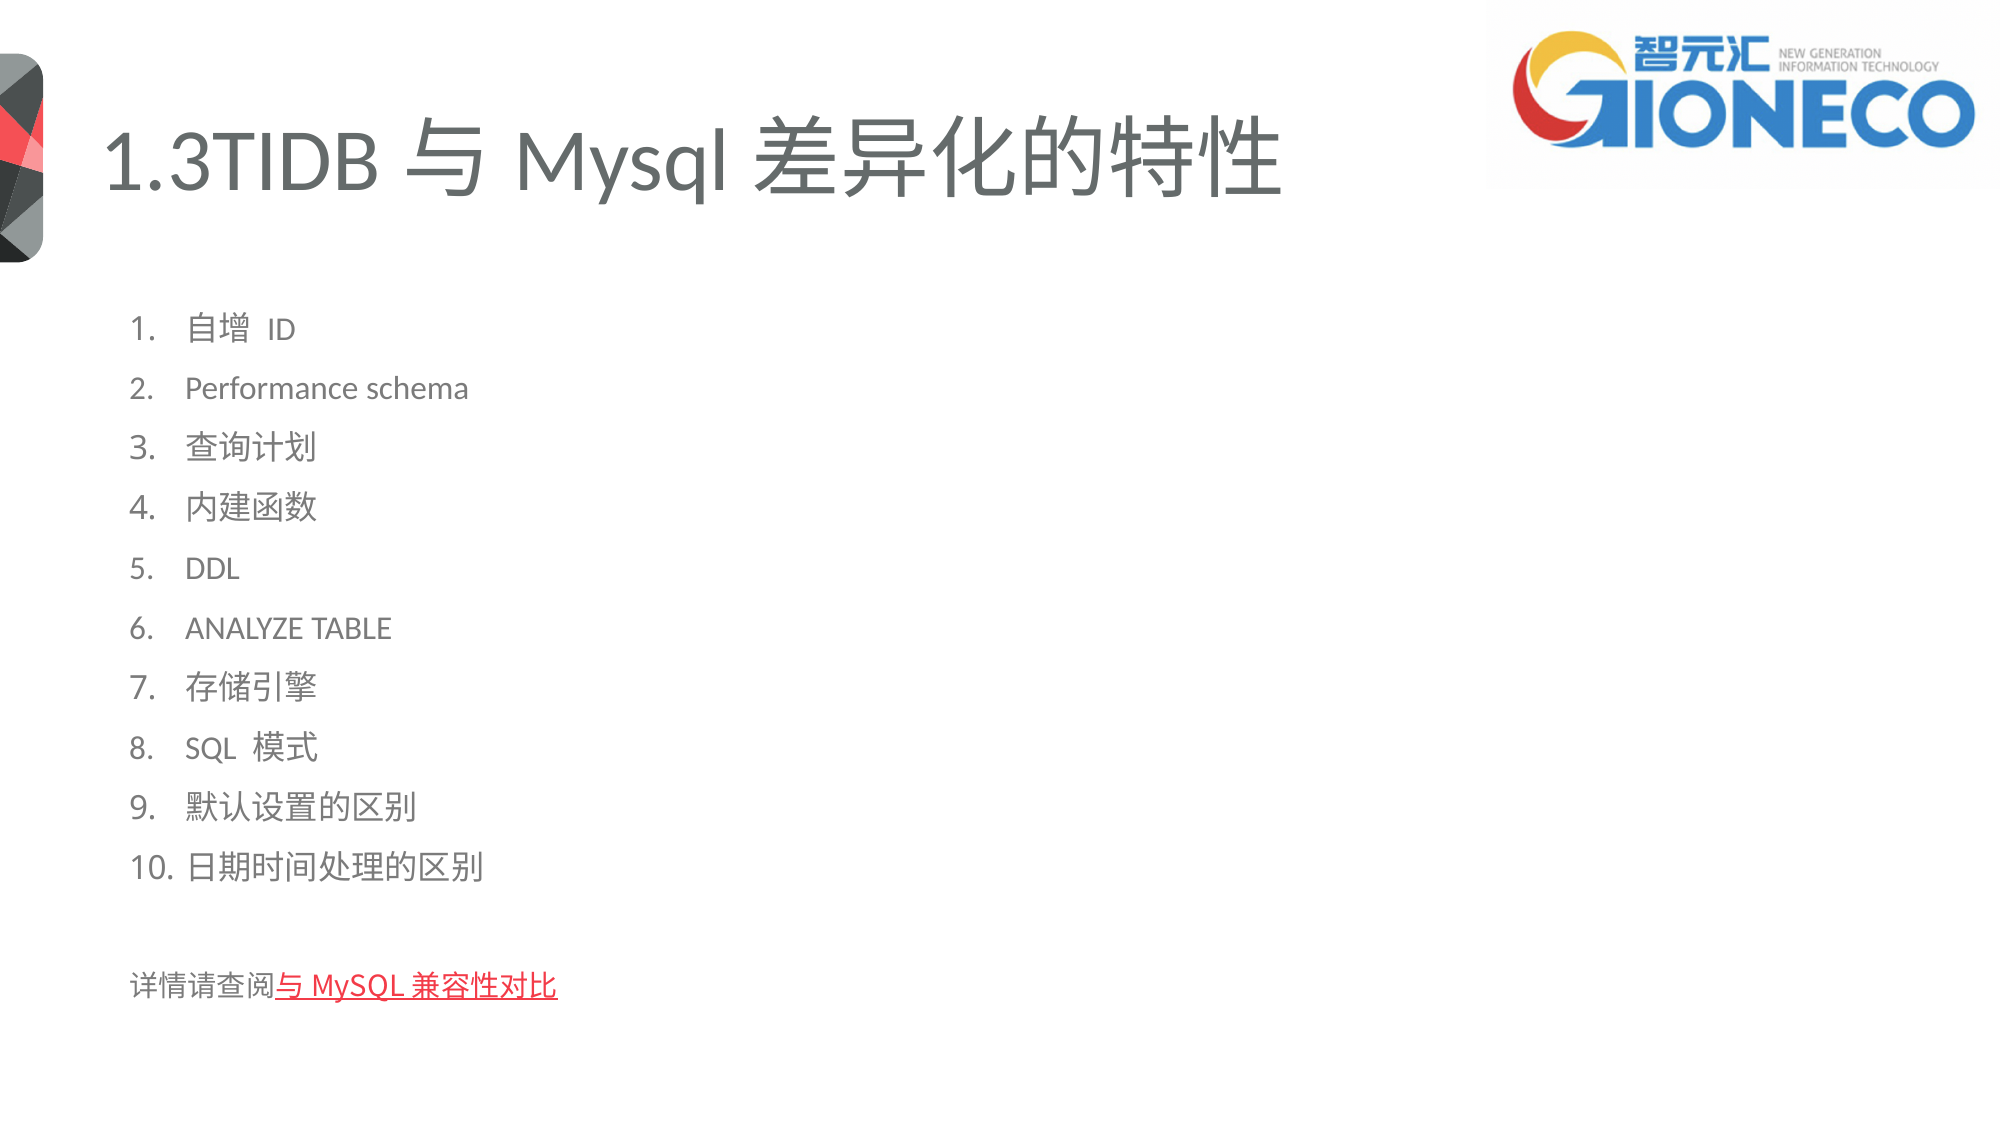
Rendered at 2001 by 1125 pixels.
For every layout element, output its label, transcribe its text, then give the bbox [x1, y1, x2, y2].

text_box 1.3TIDB与Mysql差异化的特性 [99, 114, 1532, 203]
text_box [0, 53, 44, 263]
picture [1486, 0, 2000, 189]
text_box 自增 ID Performance schema 查询计划 内建函数 DDL ANALYZE TABLE 存储引擎 SQL 模式 默认设置的区别 日期时间处理的区别 详情请查阅与 MySQL 兼容性对比 [114, 279, 1646, 996]
